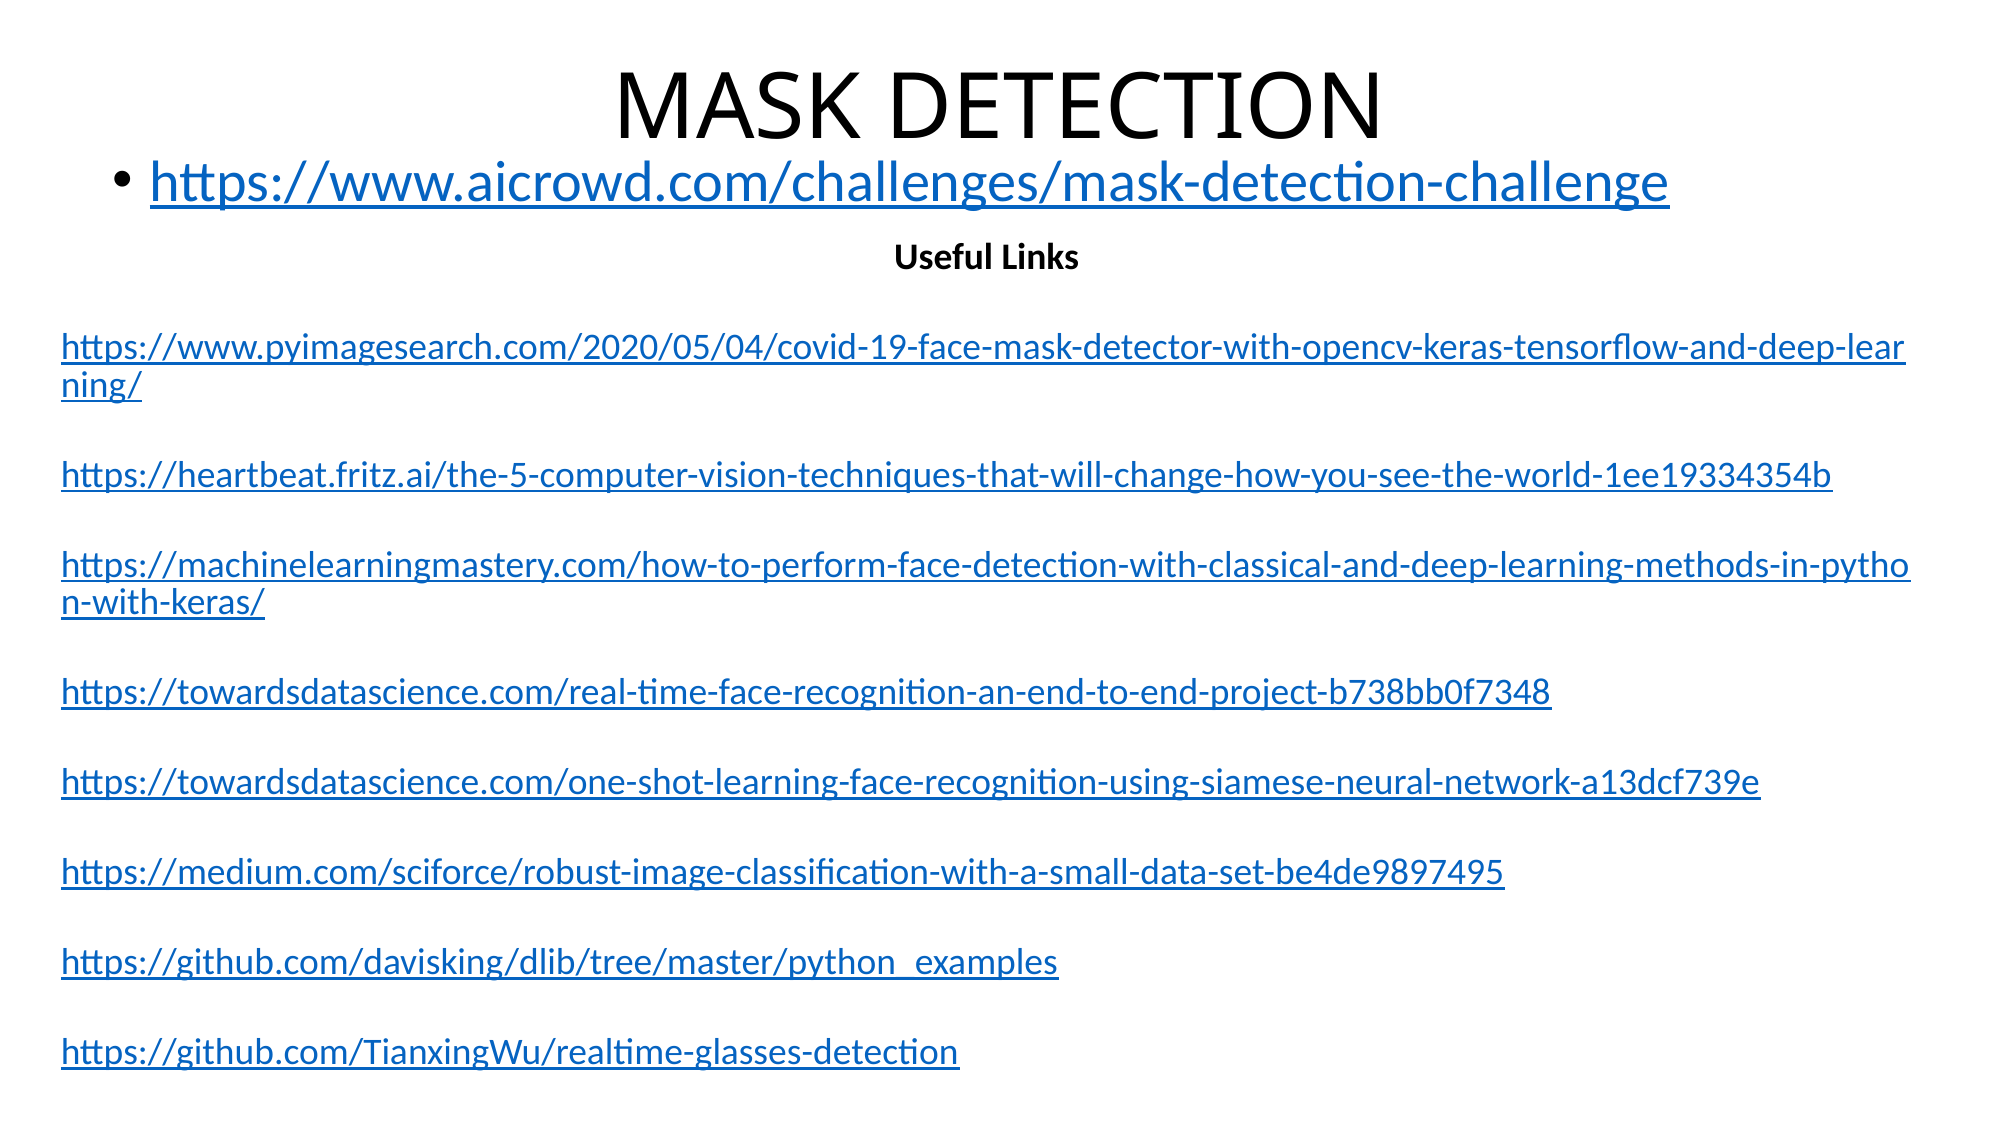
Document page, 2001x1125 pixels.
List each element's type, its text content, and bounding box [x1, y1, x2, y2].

title MASK DETECTION [137, 0, 1863, 218]
text_box Useful Links https://www.pyimagesearch.com/2020/05/04/covid-19-face-mask-detector-with-opencv-keras-tensorflow-and-deep-learning/ https://heartbeat.fritz.ai/the-5-computer-vision-techniques-that-will-change-how-you-see-the-world-1ee19334354b https://machinelearningmastery.com/how-to-perform-face-detection-with-classical-and-deep-learning-methods-in-python-with-keras/ https://towardsdatascience.com/real-time-face-recognition-an-end-to-end-project-b738bb0f7348 https://towardsdatascience.com/one-shot-learning-face-recognition-using-siamese-neural-network-a13dcf739e https://medium.com/sciforce/robust-image-classification-with-a-small-data-set-be4de9897495 https://github.com/davisking/dlib/tree/master/python_examples https://github.com/TianxingWu/realtime-glasses-detection [46, 224, 1928, 1005]
list https://www.aicrowd.com/challenges/mask-detection-challenge [97, 143, 1823, 224]
